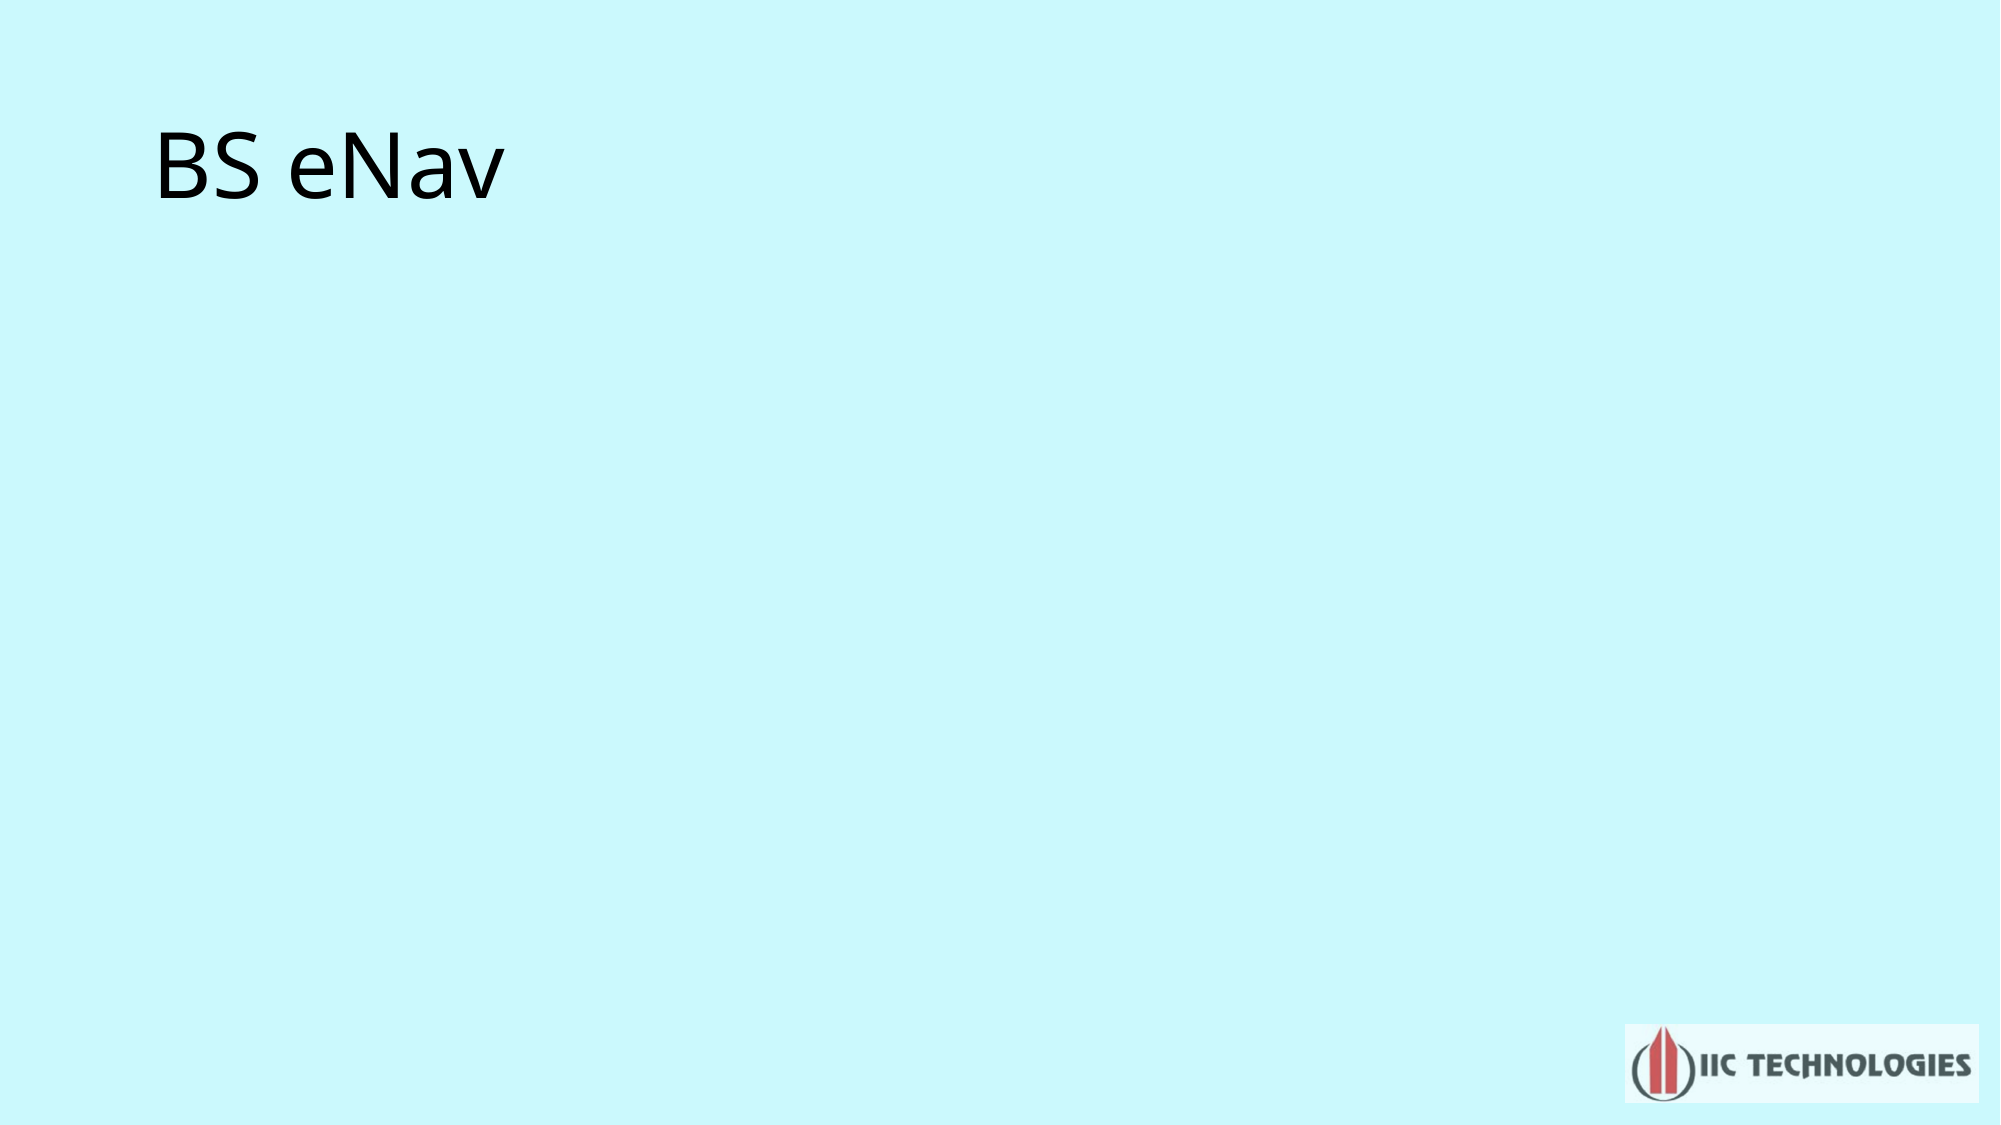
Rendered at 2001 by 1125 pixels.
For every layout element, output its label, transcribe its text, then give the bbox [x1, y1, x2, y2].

text_box id=GB00,00540 [1625, 1024, 1979, 1103]
title BS eNav [137, 59, 1863, 278]
